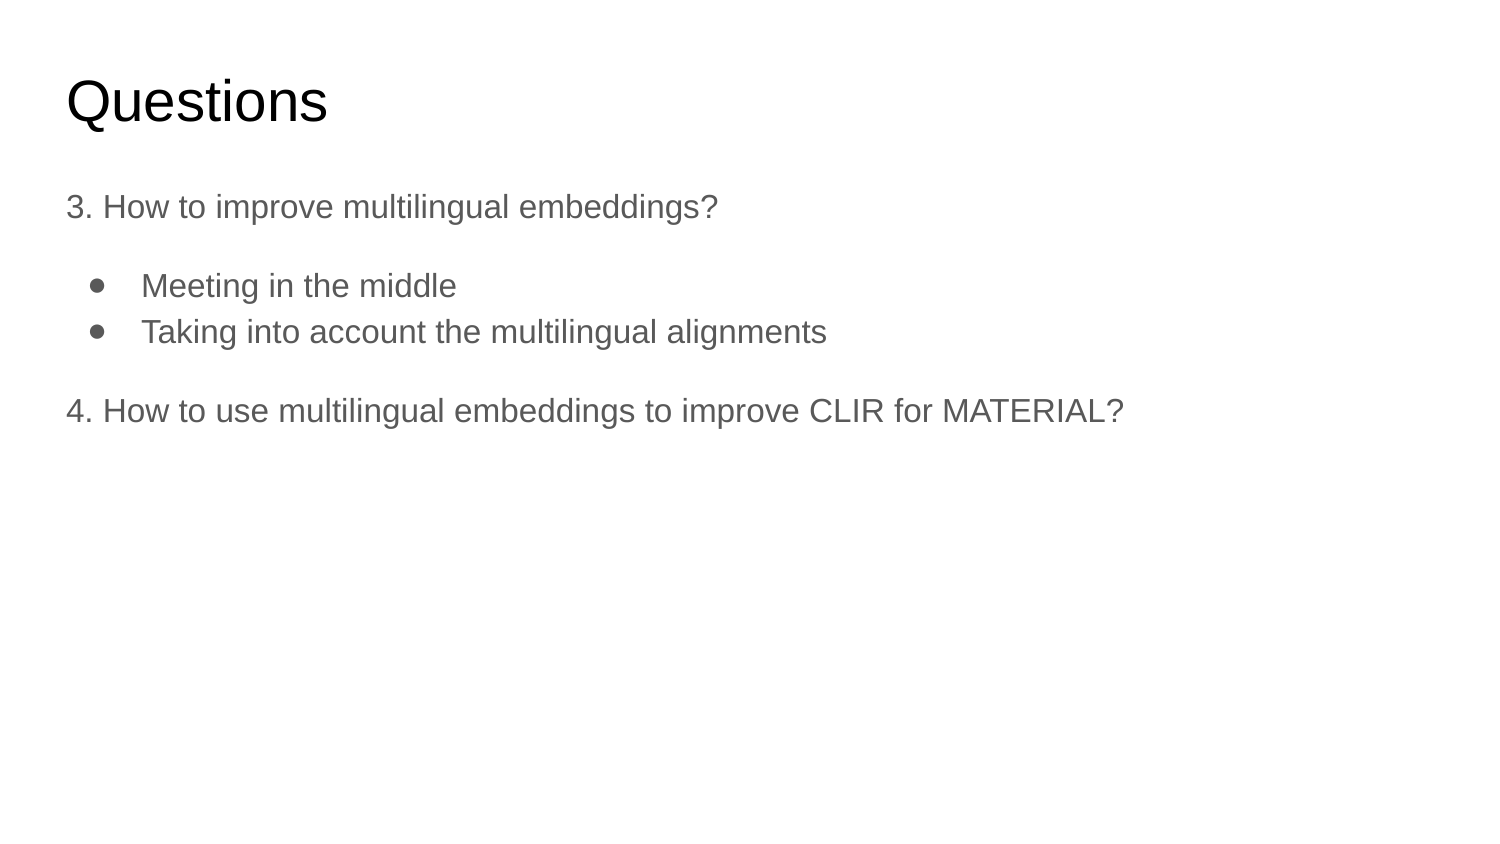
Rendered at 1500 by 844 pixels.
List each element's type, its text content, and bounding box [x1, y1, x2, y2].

list 3. How to improve multilingual embeddings? Meeting in the middle Taking into account the multilingual alignments 4. How to use multilingual embeddings to improve CLIR for MATERIAL? [51, 164, 1449, 824]
title Questions [51, 48, 1449, 142]
